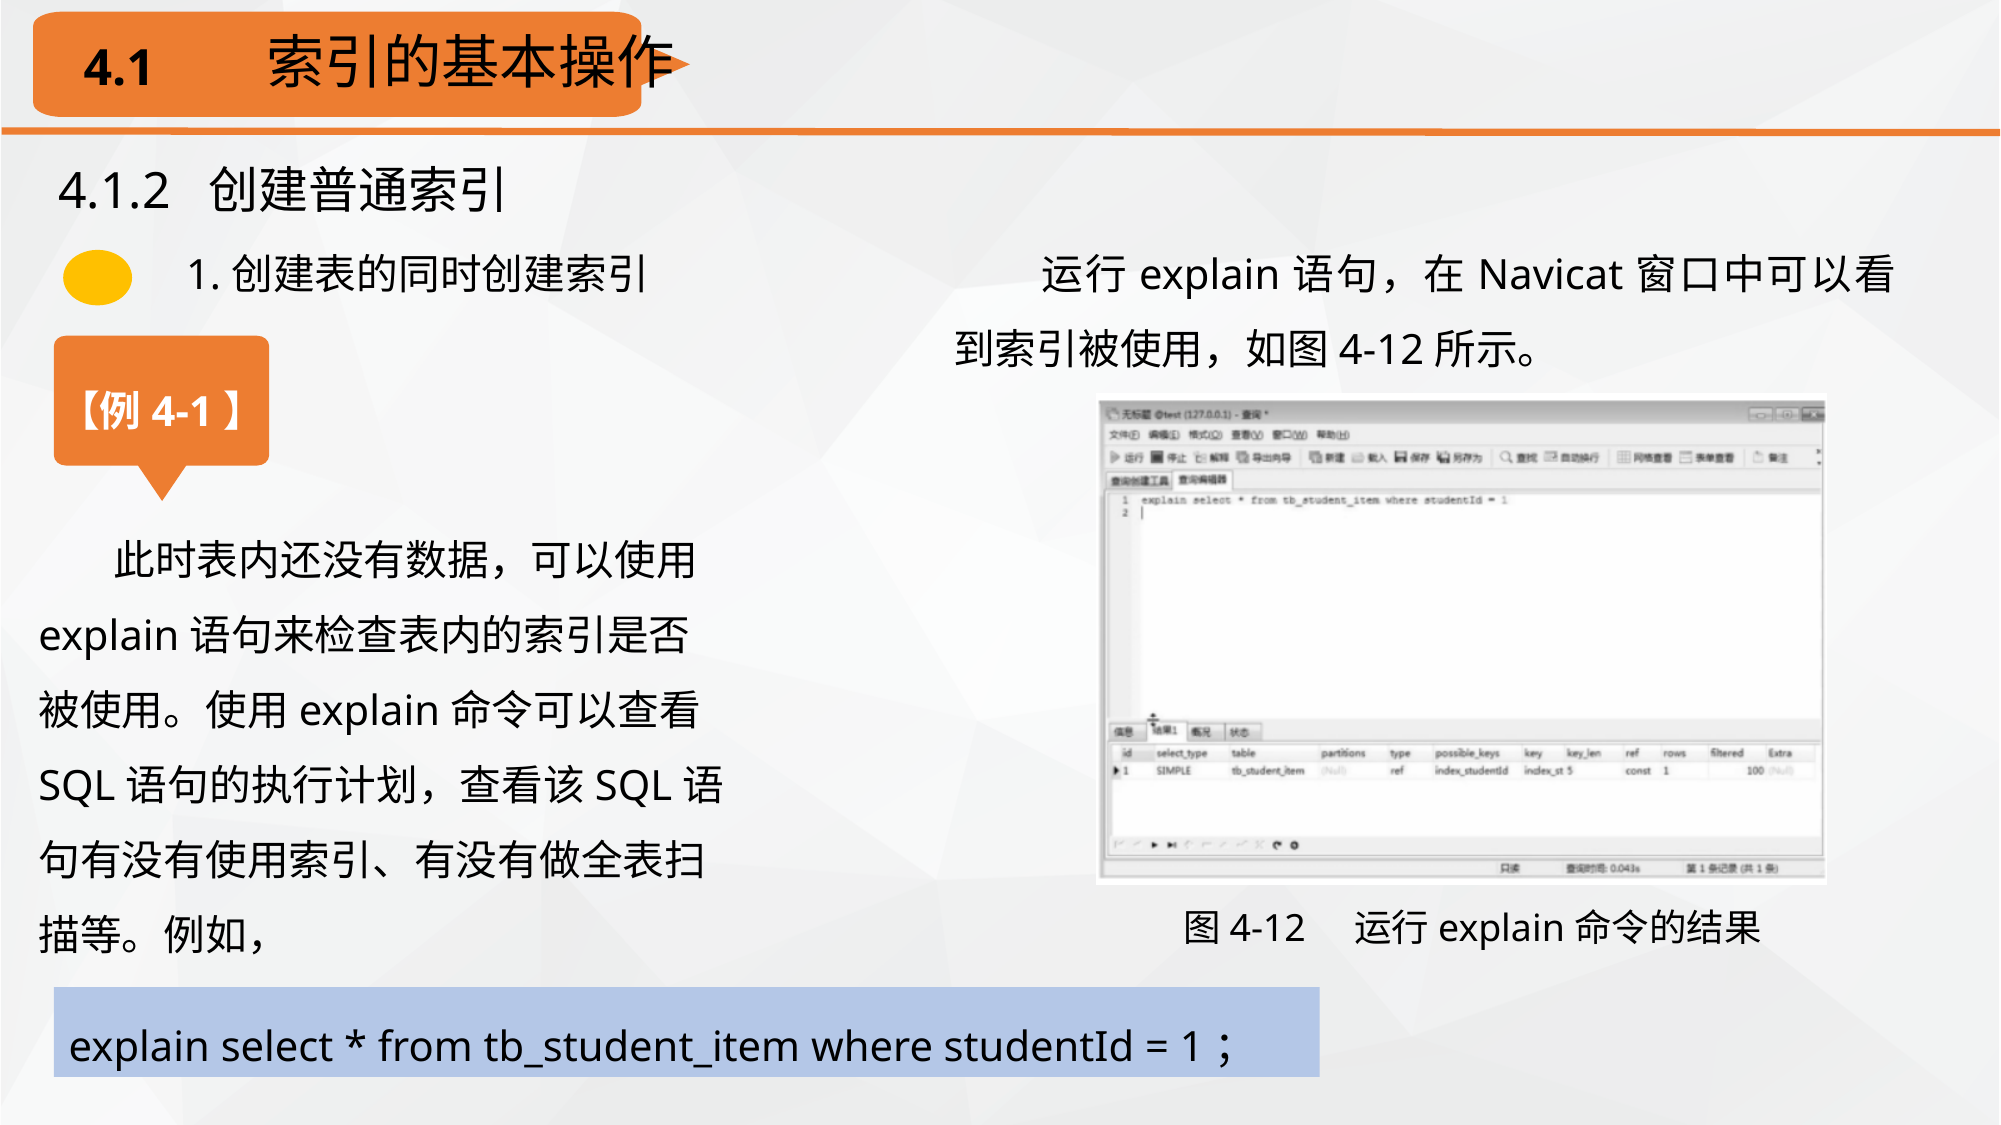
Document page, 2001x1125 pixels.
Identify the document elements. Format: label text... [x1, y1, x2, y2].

text_box 4.2 [0, 0, 2000, 1125]
text_box 运行explain语句，在Navicat窗口中可以看到索引被使用，如图4-12所示。 [938, 215, 1911, 380]
text_box 4.1 [68, 28, 211, 103]
text_box explain select * from tb_student_item where studentId = 1； [53, 987, 1320, 1077]
text_box [62, 248, 134, 307]
text_box 1.创建表的同时创建索引 [171, 239, 856, 305]
text_box 图4-12 运行explain命令的结果 [1168, 896, 1839, 956]
text_box 索引的基本操作 [252, 18, 990, 103]
text_box 此时表内还没有数据，可以使用explain语句来检查表内的索引是否被使用。使用explain命令可以查看SQL语句的执行计划，查看该SQL语句有没有使用索引、有没有做全表扫描等。例如， [23, 500, 745, 966]
text_box 4.1.2 创建普通索引 [43, 151, 781, 227]
picture [1096, 393, 1827, 886]
text_box 【例4-1】 [52, 334, 271, 500]
